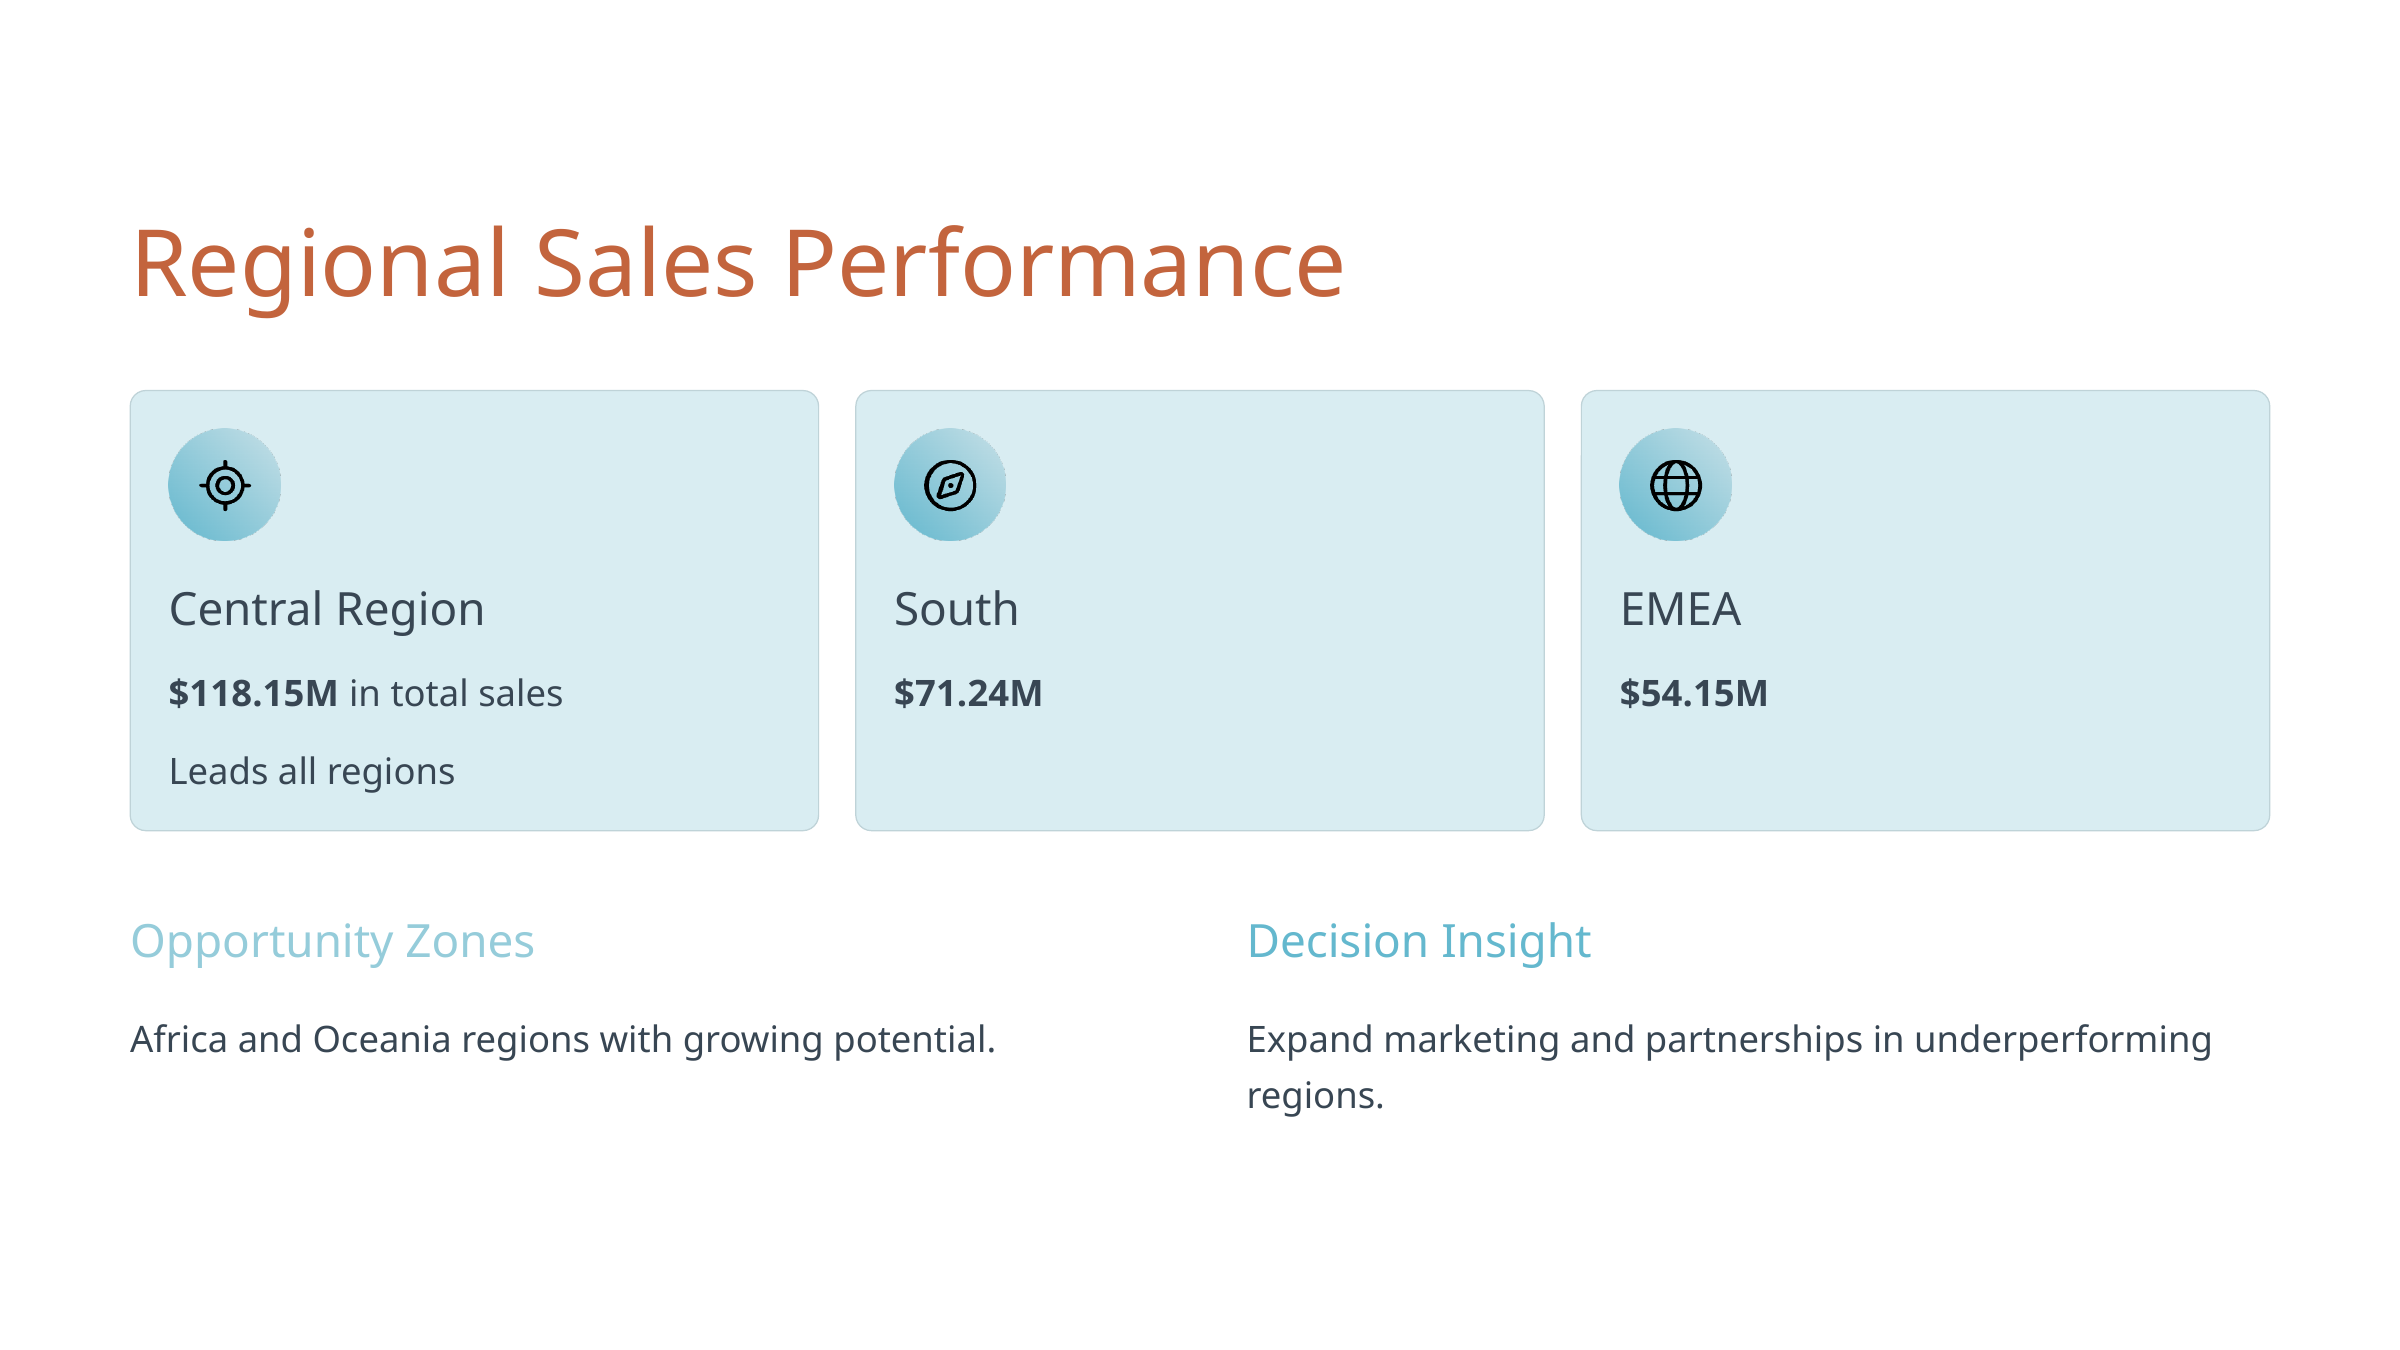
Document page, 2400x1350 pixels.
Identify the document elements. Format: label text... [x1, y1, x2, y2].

text_box $54.15M [1619, 658, 2232, 715]
text_box $71.24M [894, 658, 1506, 715]
text_box Regional Sales Performance [130, 199, 1322, 317]
picture [893, 428, 1007, 542]
text_box Leads all regions [168, 736, 781, 793]
text_box EMEA [1619, 577, 2085, 636]
text_box Africa and Oceania regions with growing potential. [130, 1005, 1155, 1061]
text_box [1581, 390, 2270, 831]
text_box [130, 390, 819, 831]
text_box Decision Insight [1246, 909, 1712, 968]
text_box South [894, 577, 1360, 636]
text_box Expand marketing and partnerships in underperforming regions. [1246, 1005, 2271, 1117]
text_box [855, 390, 1545, 831]
picture [1619, 428, 1732, 542]
text_box Central Region [168, 577, 634, 636]
text_box $118.15M in total sales [168, 658, 781, 715]
picture [168, 428, 281, 542]
text_box Opportunity Zones [130, 909, 596, 968]
